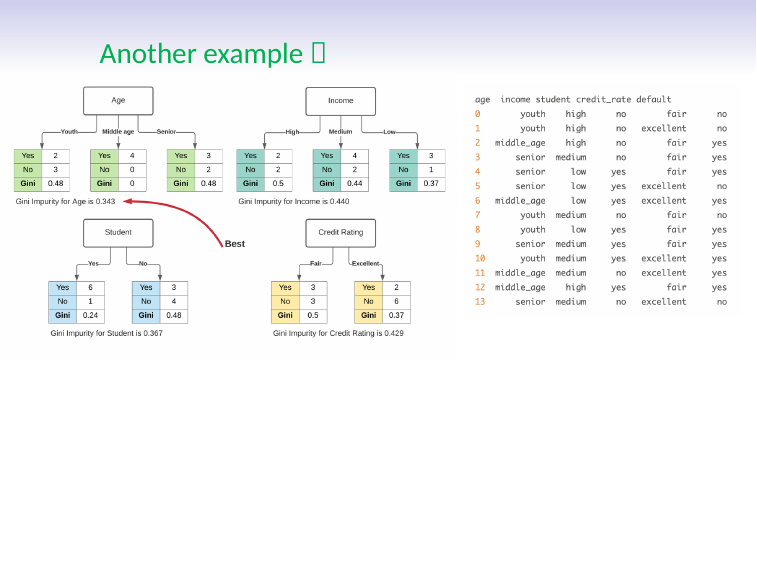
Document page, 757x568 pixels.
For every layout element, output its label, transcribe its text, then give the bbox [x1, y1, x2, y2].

title Another example  [99, 34, 657, 70]
picture [463, 83, 741, 316]
picture [0, 0, 756, 360]
